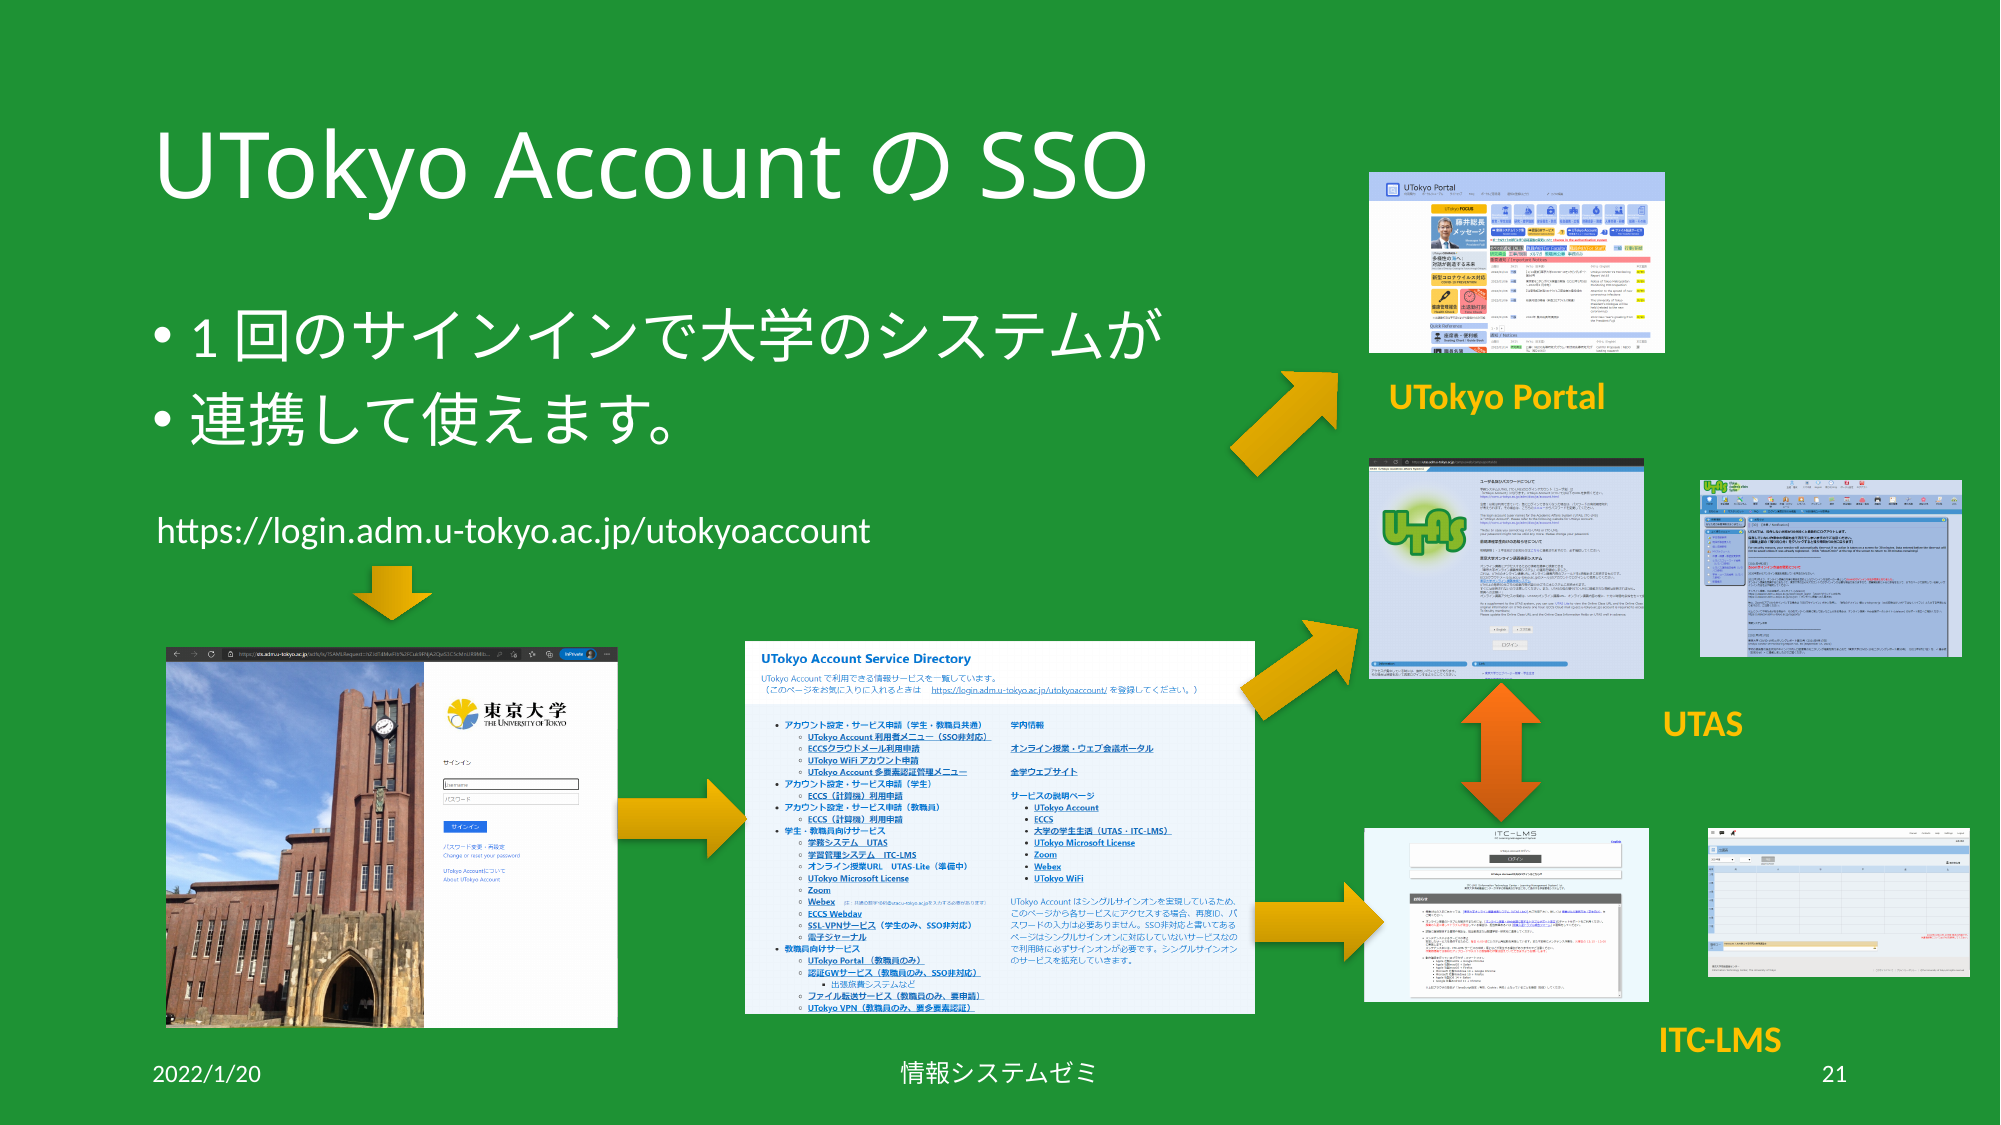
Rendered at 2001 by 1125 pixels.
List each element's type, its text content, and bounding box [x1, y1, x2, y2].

picture [1364, 828, 1649, 1002]
picture [1368, 171, 1666, 353]
text_box UTokyo Portal [1374, 364, 1863, 425]
title UTokyo AccountのSSO [137, 59, 1863, 278]
text_box [1461, 686, 1541, 823]
text_box UTAS [1648, 691, 2000, 752]
text_box [352, 566, 432, 621]
text_box [621, 779, 739, 859]
picture [166, 646, 618, 1029]
footer 情報システムゼミ [662, 1042, 1338, 1103]
list 1回のサインインで大学のシステムが 連携して使えます。 [137, 299, 1863, 1014]
picture [1368, 458, 1645, 680]
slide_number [137, 1042, 588, 1103]
picture [1708, 828, 1970, 978]
text_box ITC-LMS [1643, 1007, 2000, 1067]
picture [1699, 480, 1962, 658]
text_box [1259, 620, 1358, 721]
text_box [1230, 371, 1338, 477]
picture [744, 641, 1256, 1014]
text_box https://login.adm.u-tokyo.ac.jp/utokyoaccount [141, 499, 887, 559]
slide_number 21 [1412, 1042, 1863, 1103]
text_box [1259, 882, 1359, 962]
